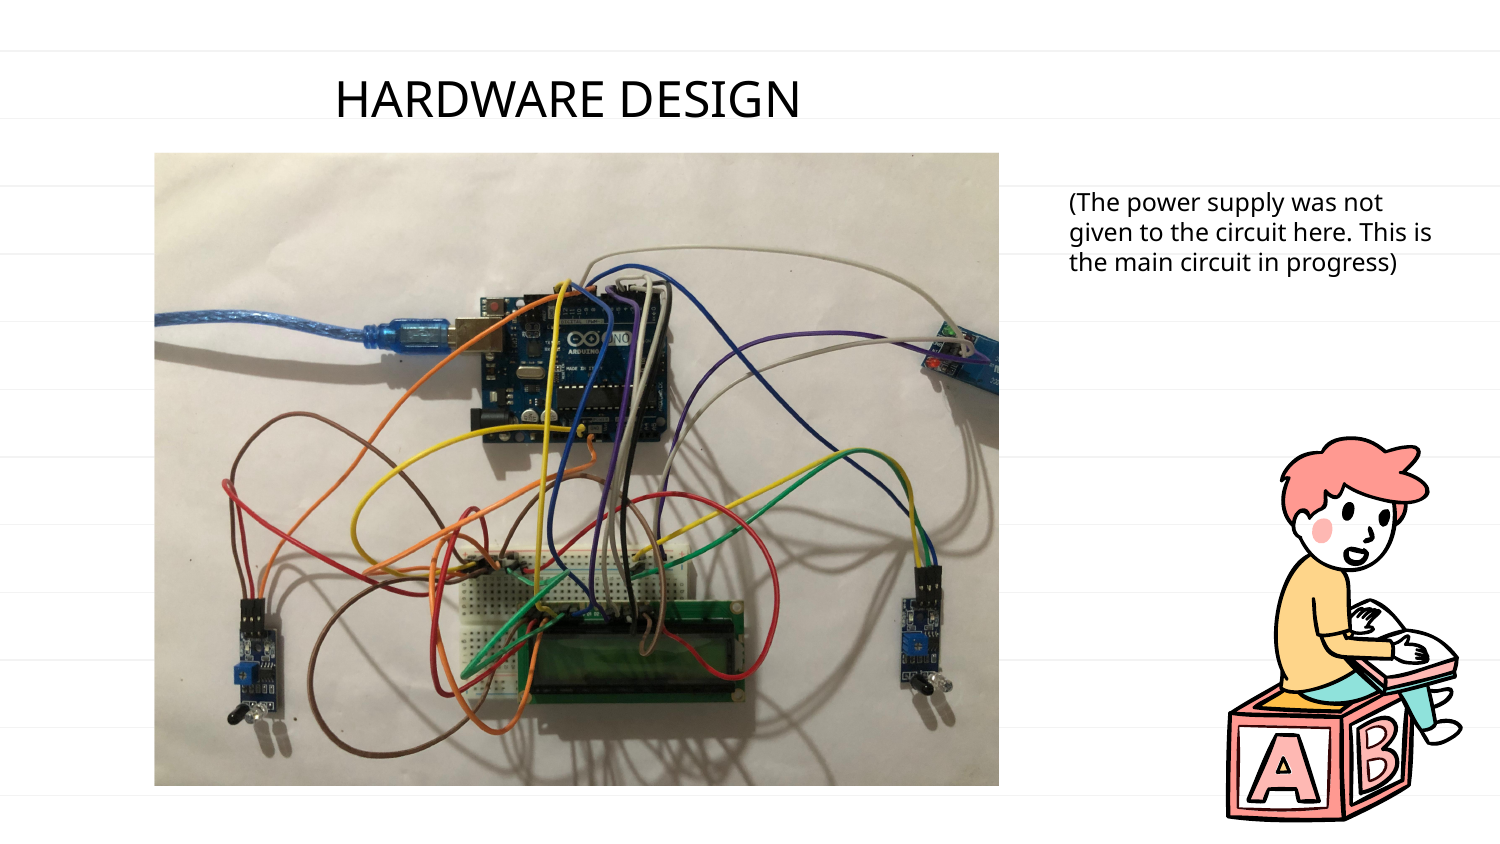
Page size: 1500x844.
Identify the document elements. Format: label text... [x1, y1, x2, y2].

title HARDWARE DESIGN [154, 22, 996, 143]
picture [156, 47, 998, 844]
text_box (The power supply was not given to the circuit here. This is the main circuit in progress) [1054, 179, 1454, 284]
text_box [1226, 436, 1465, 822]
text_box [1312, 500, 1386, 565]
